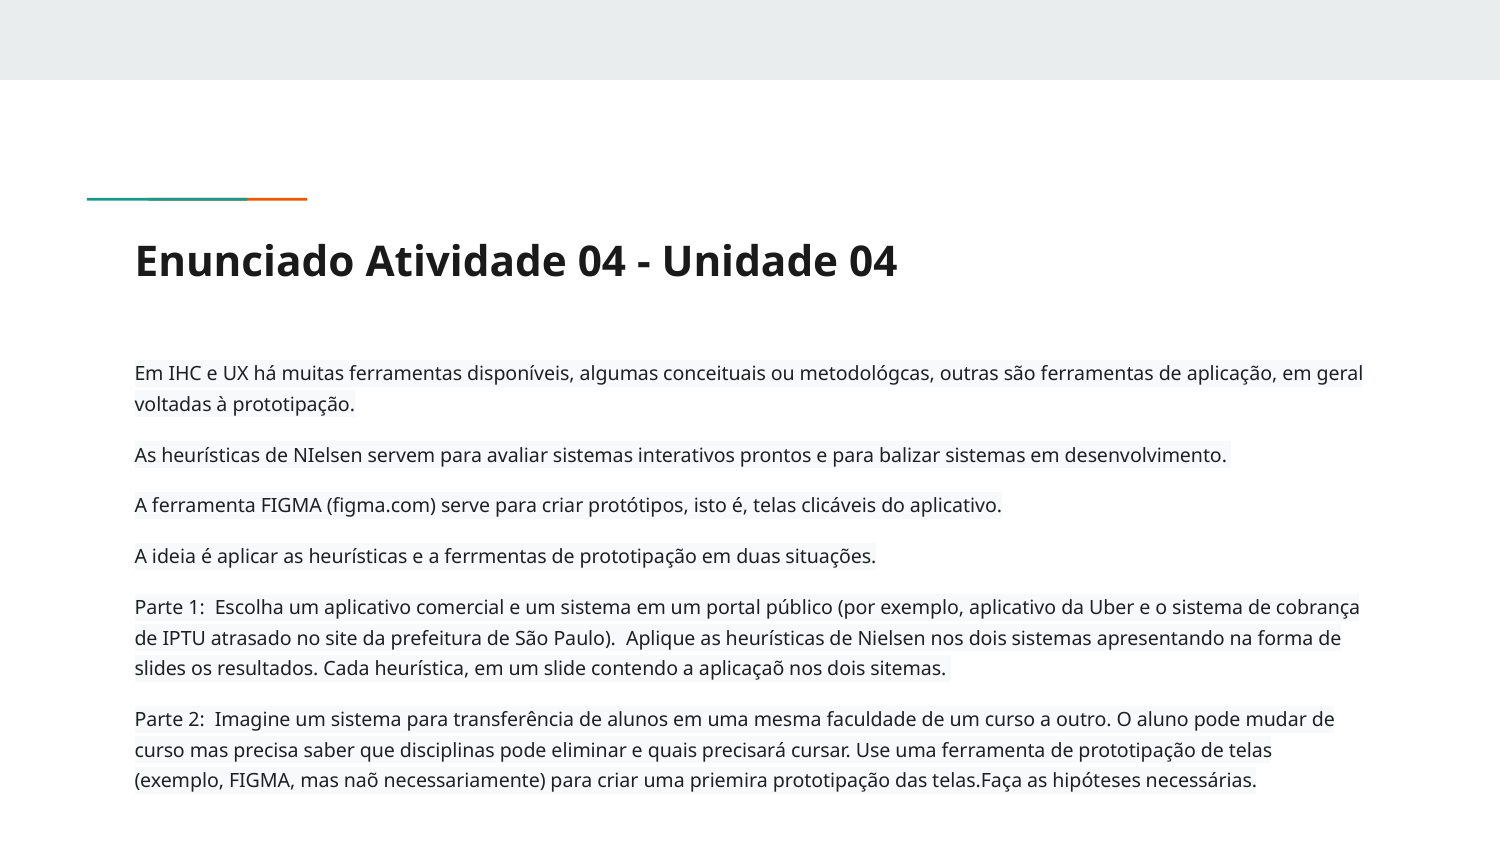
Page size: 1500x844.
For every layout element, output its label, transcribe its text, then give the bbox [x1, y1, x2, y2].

title Enunciado Atividade 04 - Unidade 04 [119, 216, 1381, 305]
list Em IHC e UX há muitas ferramentas disponíveis, algumas conceituais ou metodológcas, outras são ferramentas de aplicação, em geral voltadas à prototipação. As heurísticas de NIelsen servem para avaliar sistemas interativos prontos e para balizar sistemas em desenvolvimento. A ferramenta FIGMA (figma.com) serve para criar protótipos, isto é, telas clicáveis do aplicativo. A ideia é aplicar as heurísticas e a ferrmentas de prototipação em duas situações. Parte 1: Escolha um aplicativo comercial e um sistema em um portal público (por exemplo, aplicativo da Uber e o sistema de cobrança de IPTU atrasado no site da prefeitura de São Paulo). Aplique as heurísticas de Nielsen nos dois sistemas apresentando na forma de slides os resultados. Cada heurística, em um slide contendo a aplicaçaõ nos dois sitemas. Parte 2: Imagine um sistema para transferência de alunos em uma mesma faculdade de um curso a outro. O aluno pode mudar de curso mas precisa saber que disciplinas pode eliminar e quais precisará cursar. Use uma ferramenta de prototipação de telas (exemplo, FIGMA, mas naõ necessariamente) para criar uma priemira prototipação das telas.Faça as hipóteses necessárias. [119, 341, 1381, 815]
